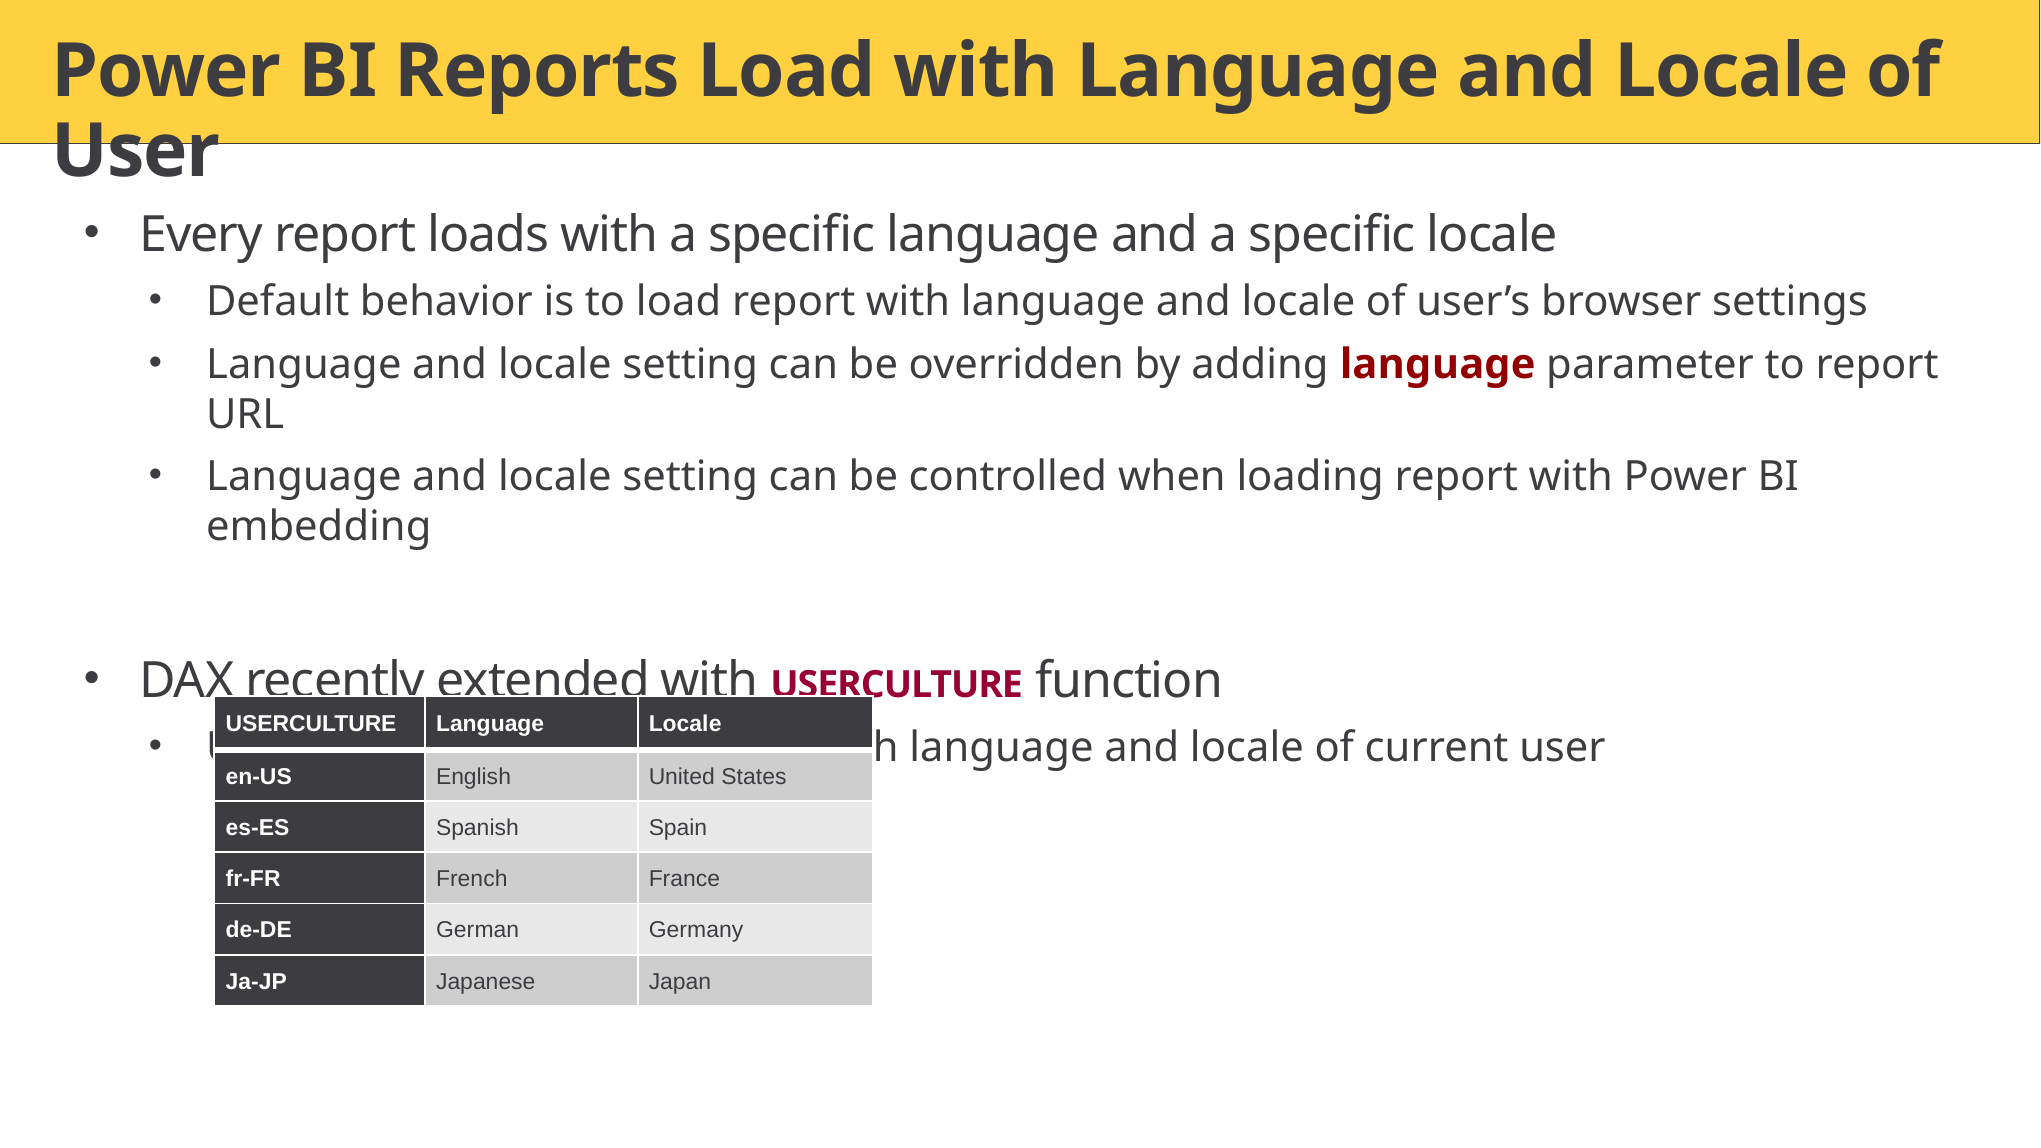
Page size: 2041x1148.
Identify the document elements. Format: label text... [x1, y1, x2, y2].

table_cell de-DE [215, 904, 424, 954]
table_cell France [639, 853, 872, 903]
table_cell Japanese [426, 956, 637, 1005]
table_header USERCULTURE [215, 697, 424, 747]
table_cell Germany [639, 904, 872, 954]
table_cell German [426, 904, 637, 954]
table_cell Ja-JP [215, 956, 424, 1005]
table_cell Japan [639, 956, 872, 1005]
table_cell es-ES [215, 802, 424, 851]
title Power BI Reports Load with Language and Locale of User [51, 31, 1988, 113]
table_cell French [426, 853, 637, 903]
table_cell Spain [639, 802, 872, 851]
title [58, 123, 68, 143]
table_cell English [426, 753, 637, 800]
list Every report loads with a specific language and a specific locale Default behavior is to load report with language and locale of user’s browser settings Language and locale setting can be overridden by adding language parameter to report URL Language and locale setting can be controlled when loading report with Power BI embedding DAX recently extended with USERCULTURE function USERCULTURE returns a string with language and locale of current user [83, 201, 1988, 872]
table_cell Spanish [426, 802, 637, 851]
table_cell United States [639, 753, 872, 800]
table_header Language [426, 697, 637, 747]
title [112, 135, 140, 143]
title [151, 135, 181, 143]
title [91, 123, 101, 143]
table_header Locale [639, 697, 872, 747]
table_cell fr-FR [215, 853, 424, 903]
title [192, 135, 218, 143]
table_cell en-US [215, 753, 424, 800]
